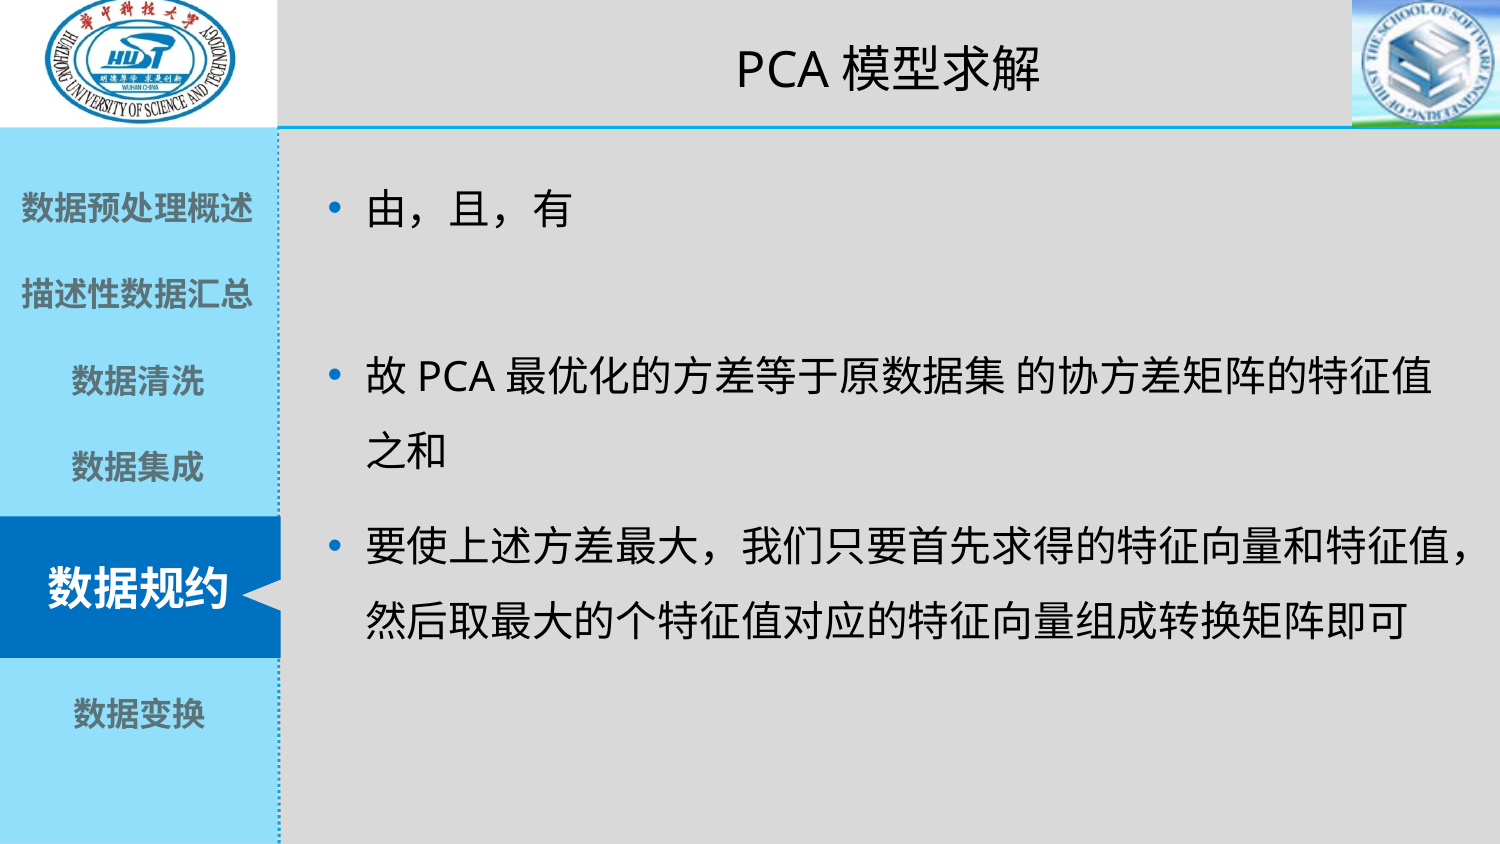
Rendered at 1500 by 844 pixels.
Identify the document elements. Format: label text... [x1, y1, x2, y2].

text_box PCA模型求解 [277, 0, 1500, 127]
picture [38, 0, 242, 127]
